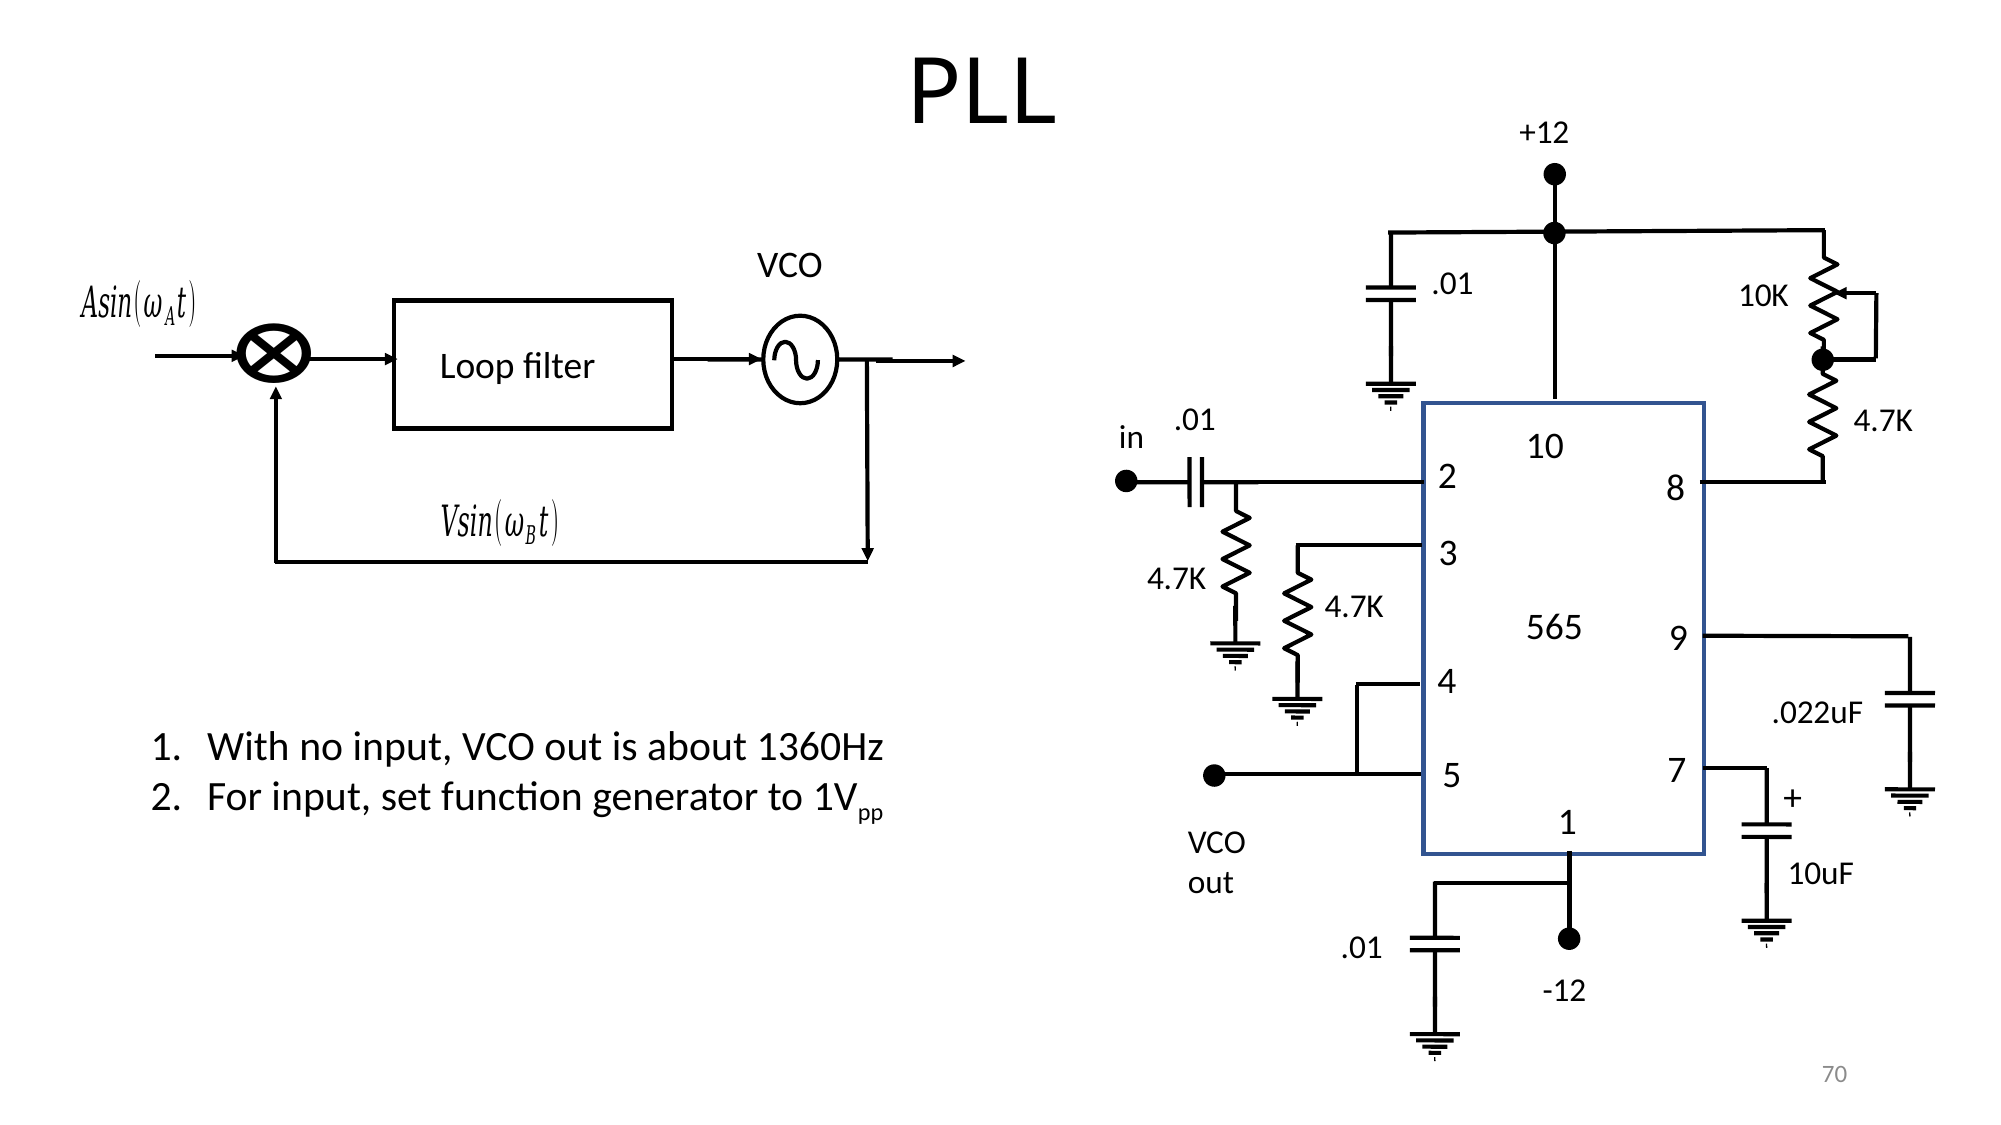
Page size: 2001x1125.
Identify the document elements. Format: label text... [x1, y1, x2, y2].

text_box With no input, VCO out is about 1360Hz For input, set function generator to 1Vpp [135, 711, 987, 833]
slide_number 70 [1412, 1060, 1863, 1103]
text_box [1104, 103, 1980, 1060]
title PLL [119, 22, 1845, 165]
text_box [78, 232, 966, 563]
